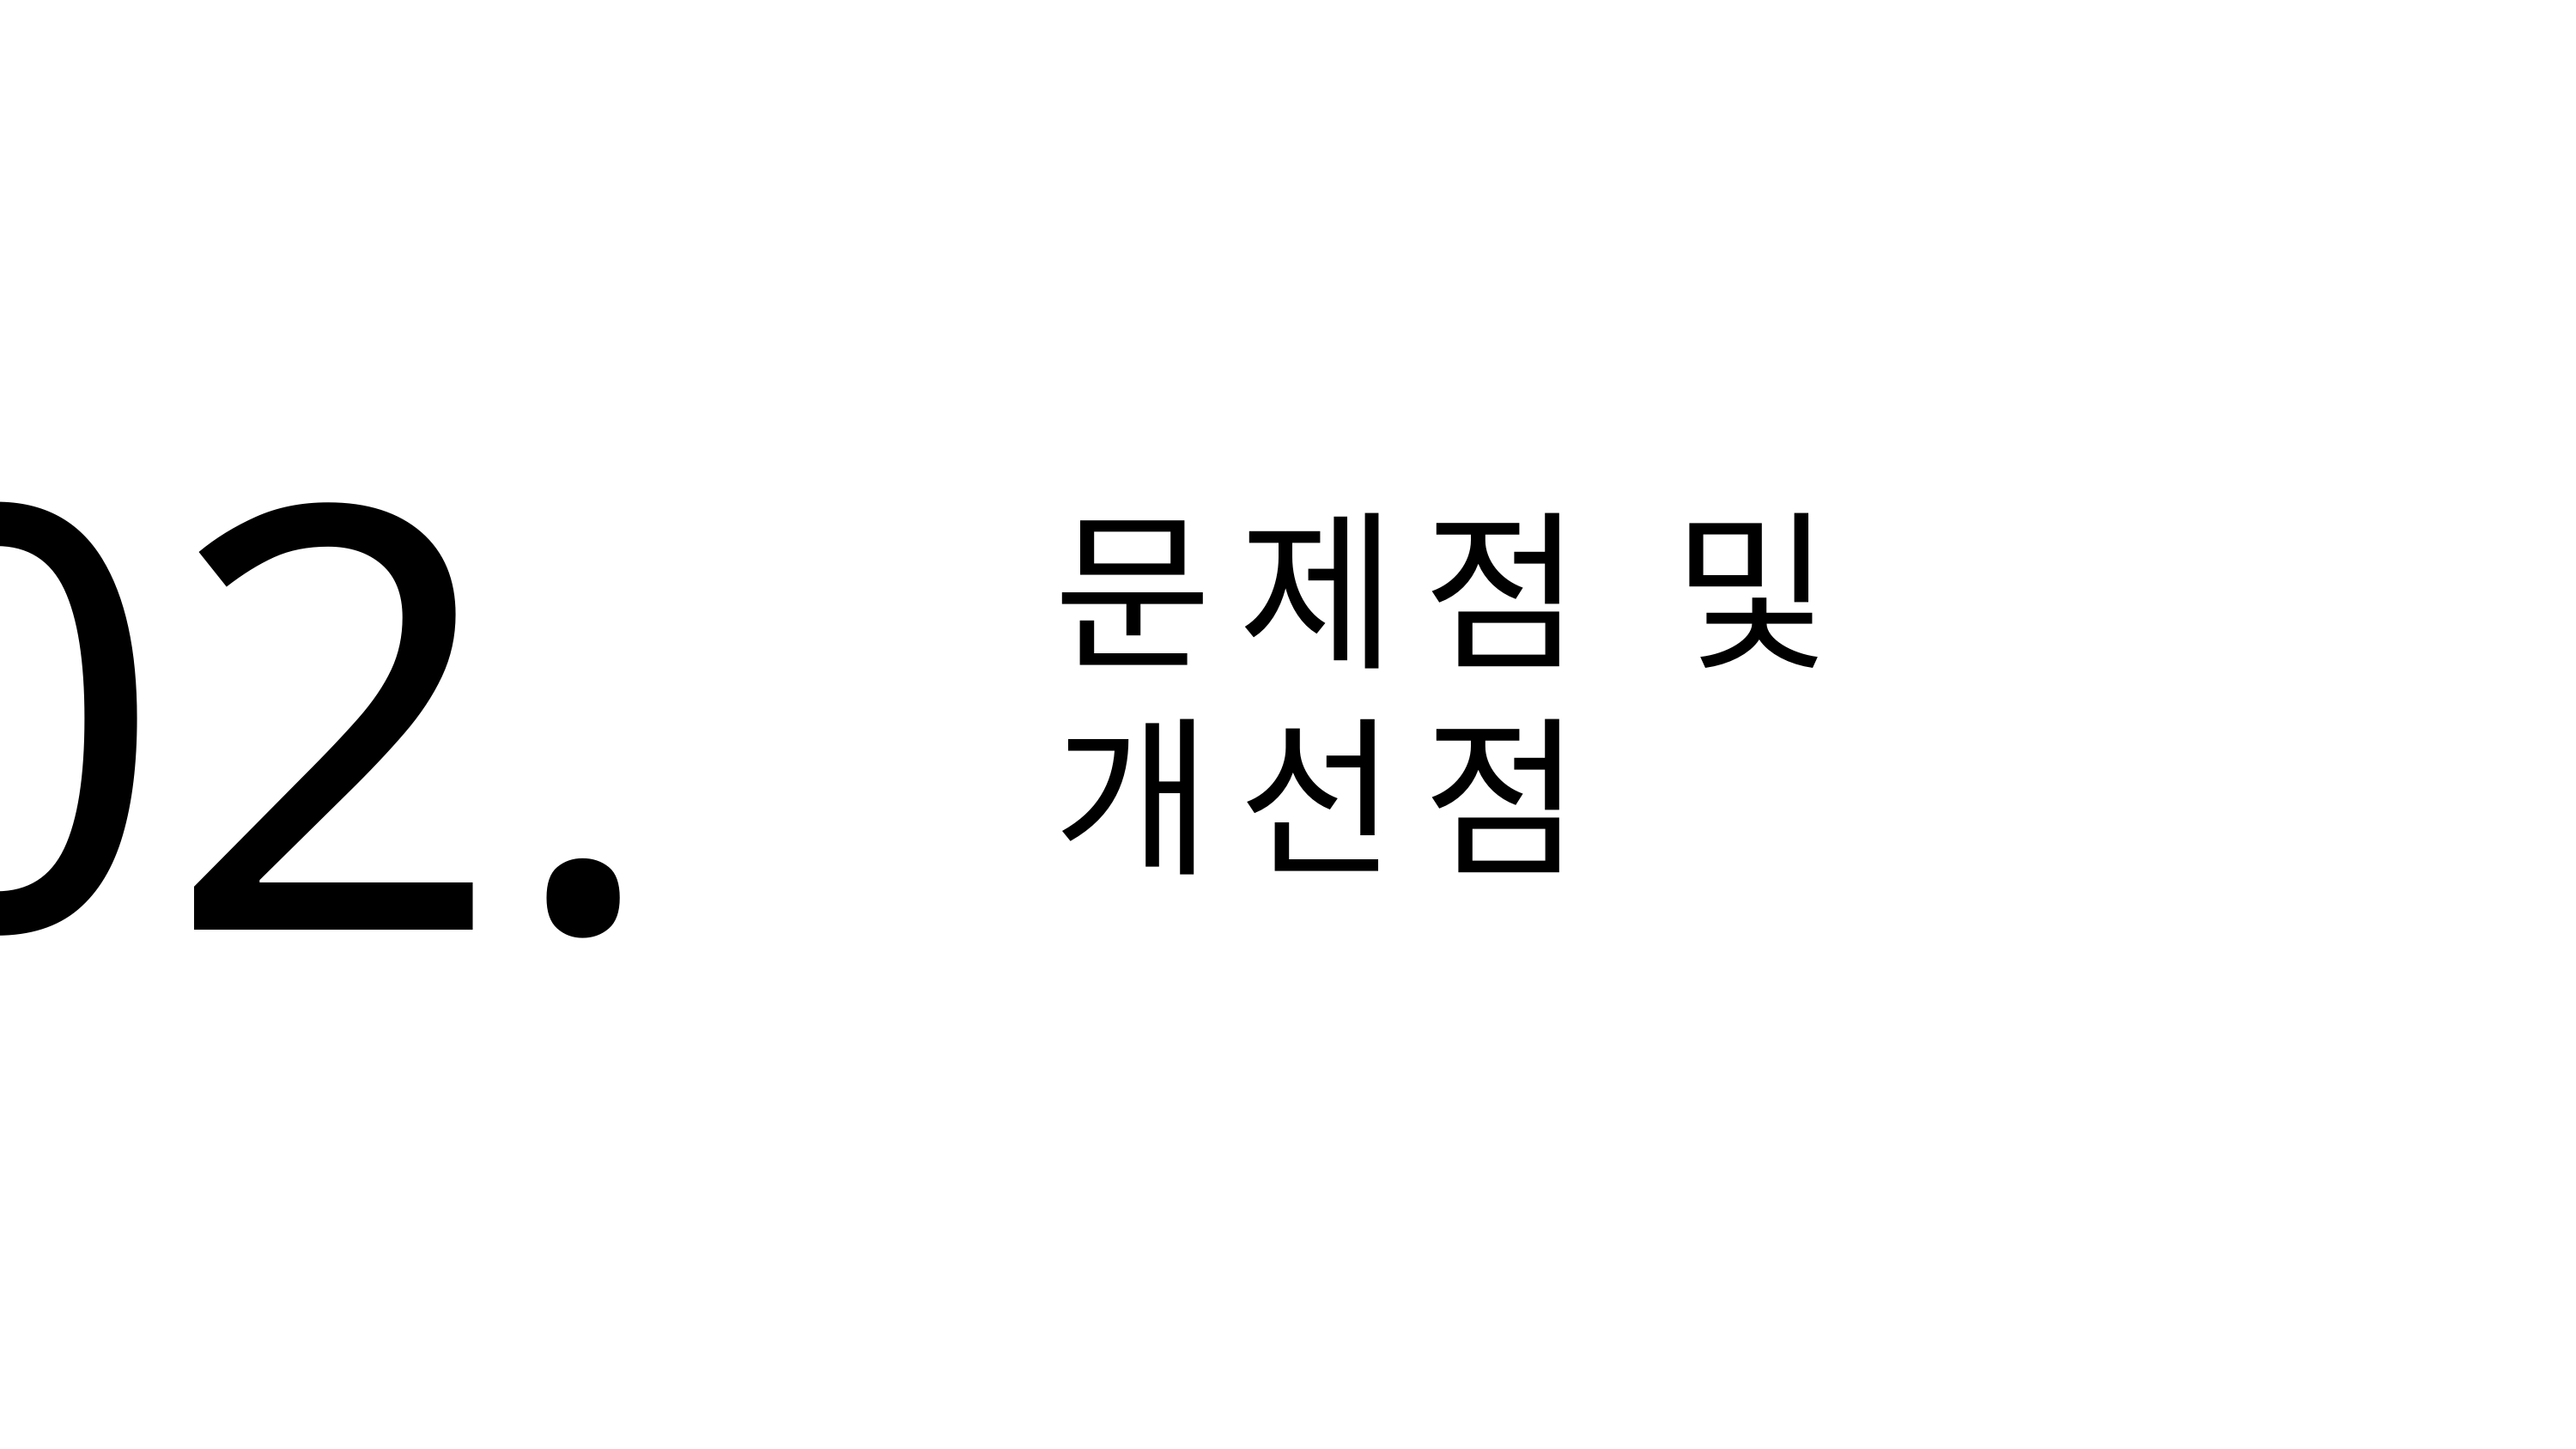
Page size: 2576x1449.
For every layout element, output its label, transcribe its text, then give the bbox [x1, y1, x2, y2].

text_box 02. [0, 333, 676, 1397]
text_box 문제점 및 개선점 [1041, 477, 2576, 1323]
